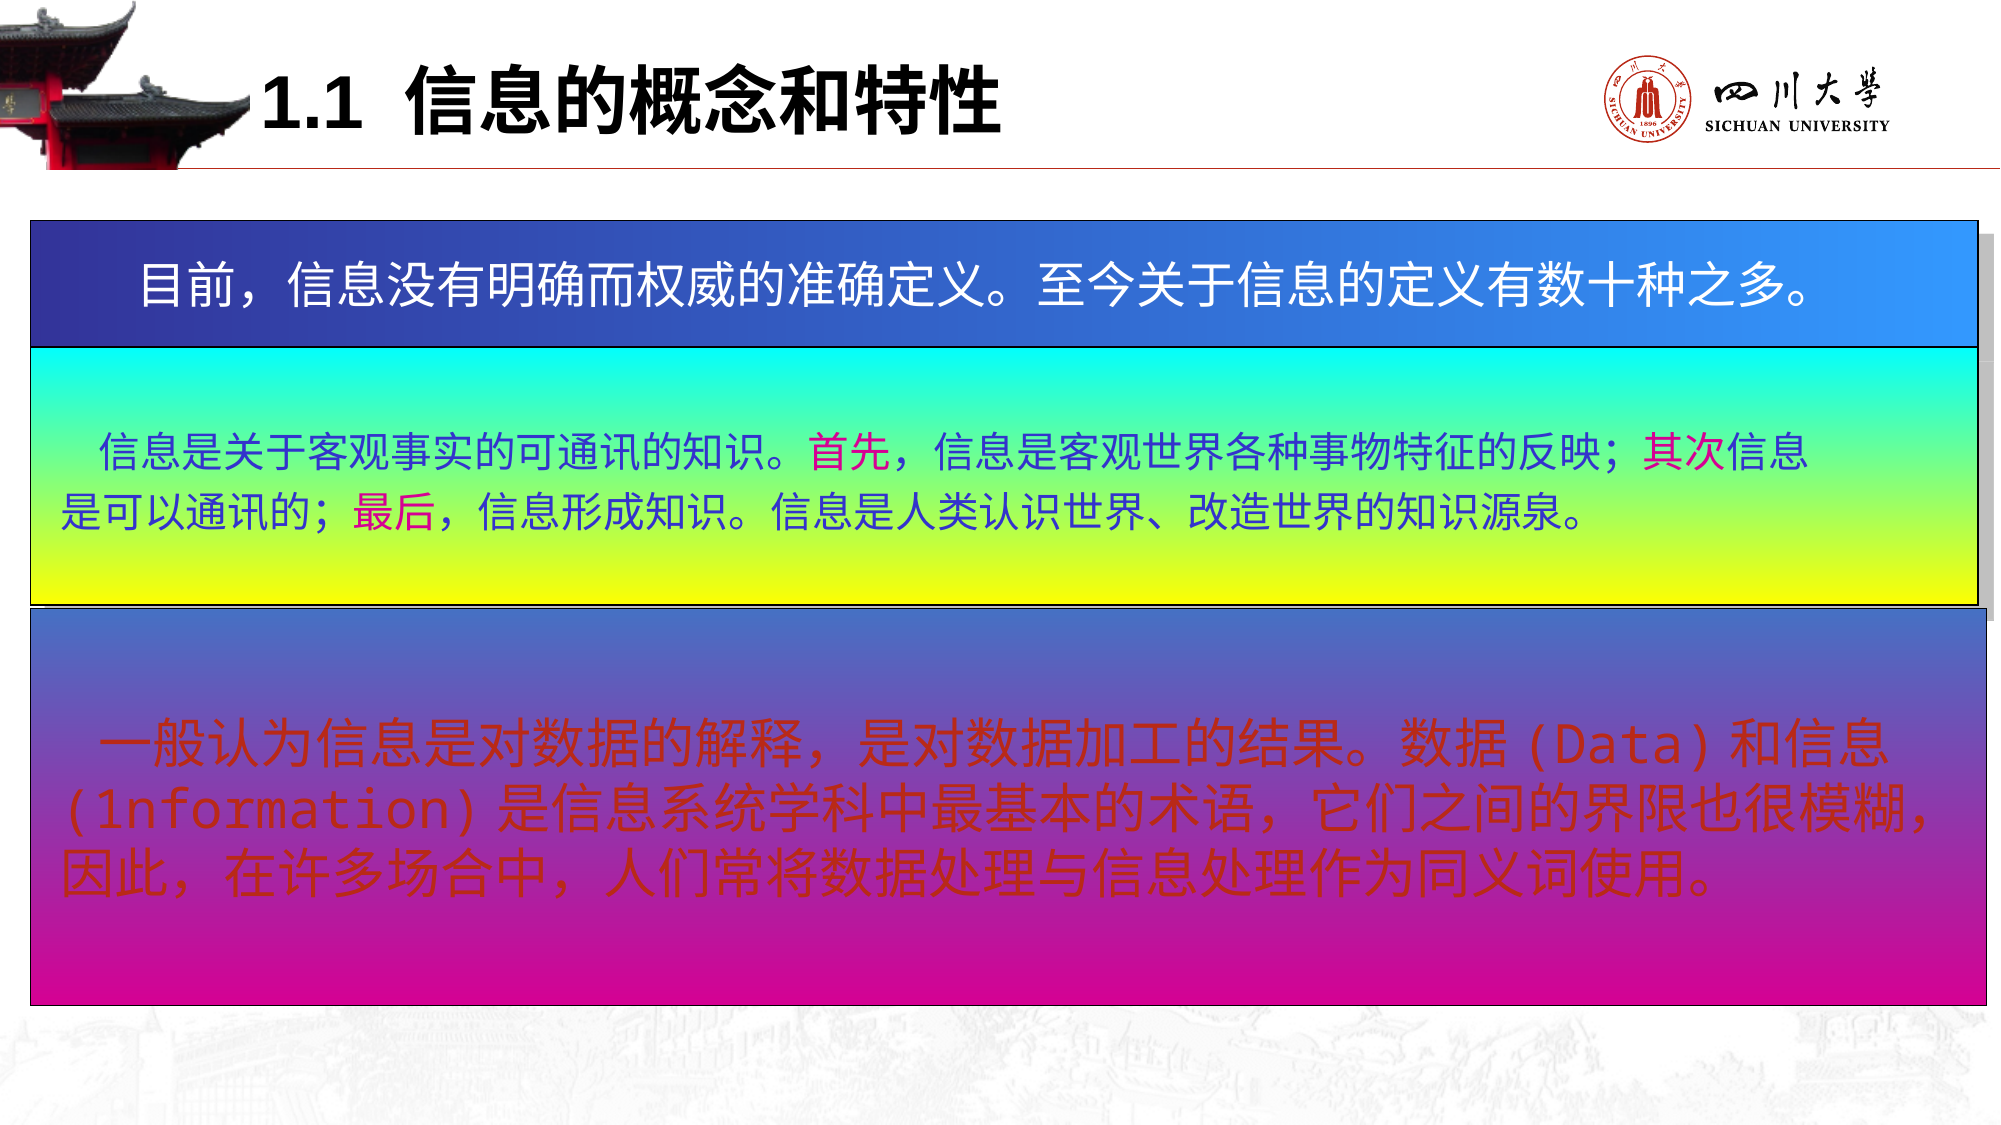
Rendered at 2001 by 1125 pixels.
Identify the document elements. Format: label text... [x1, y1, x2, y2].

text_box 目前，信息没有明确而权威的准确定义。至今关于信息的定义有数十种之多。 [30, 220, 1979, 347]
text_box 一般认为信息是对数据的解释，是对数据加工的结果。数据(Data)和信息 (1nformation)是信息系统学科中最基本的术语，它们之间的界限也很模糊， 因此，在许多场合中，人们常将数据处理与信息处理作为同义词使用。 [30, 608, 1987, 1006]
picture [0, 0, 250, 170]
text_box 信息是关于客观事实的可通讯的知识。首先，信息是客观世界各种事物特征的反映；其次信息 是可以通讯的；最后，信息形成知识。信息是人类认识世界、改造世界的知识源泉。 [30, 347, 1979, 605]
list 1.1 信息的概念和特性 [260, 55, 1027, 143]
